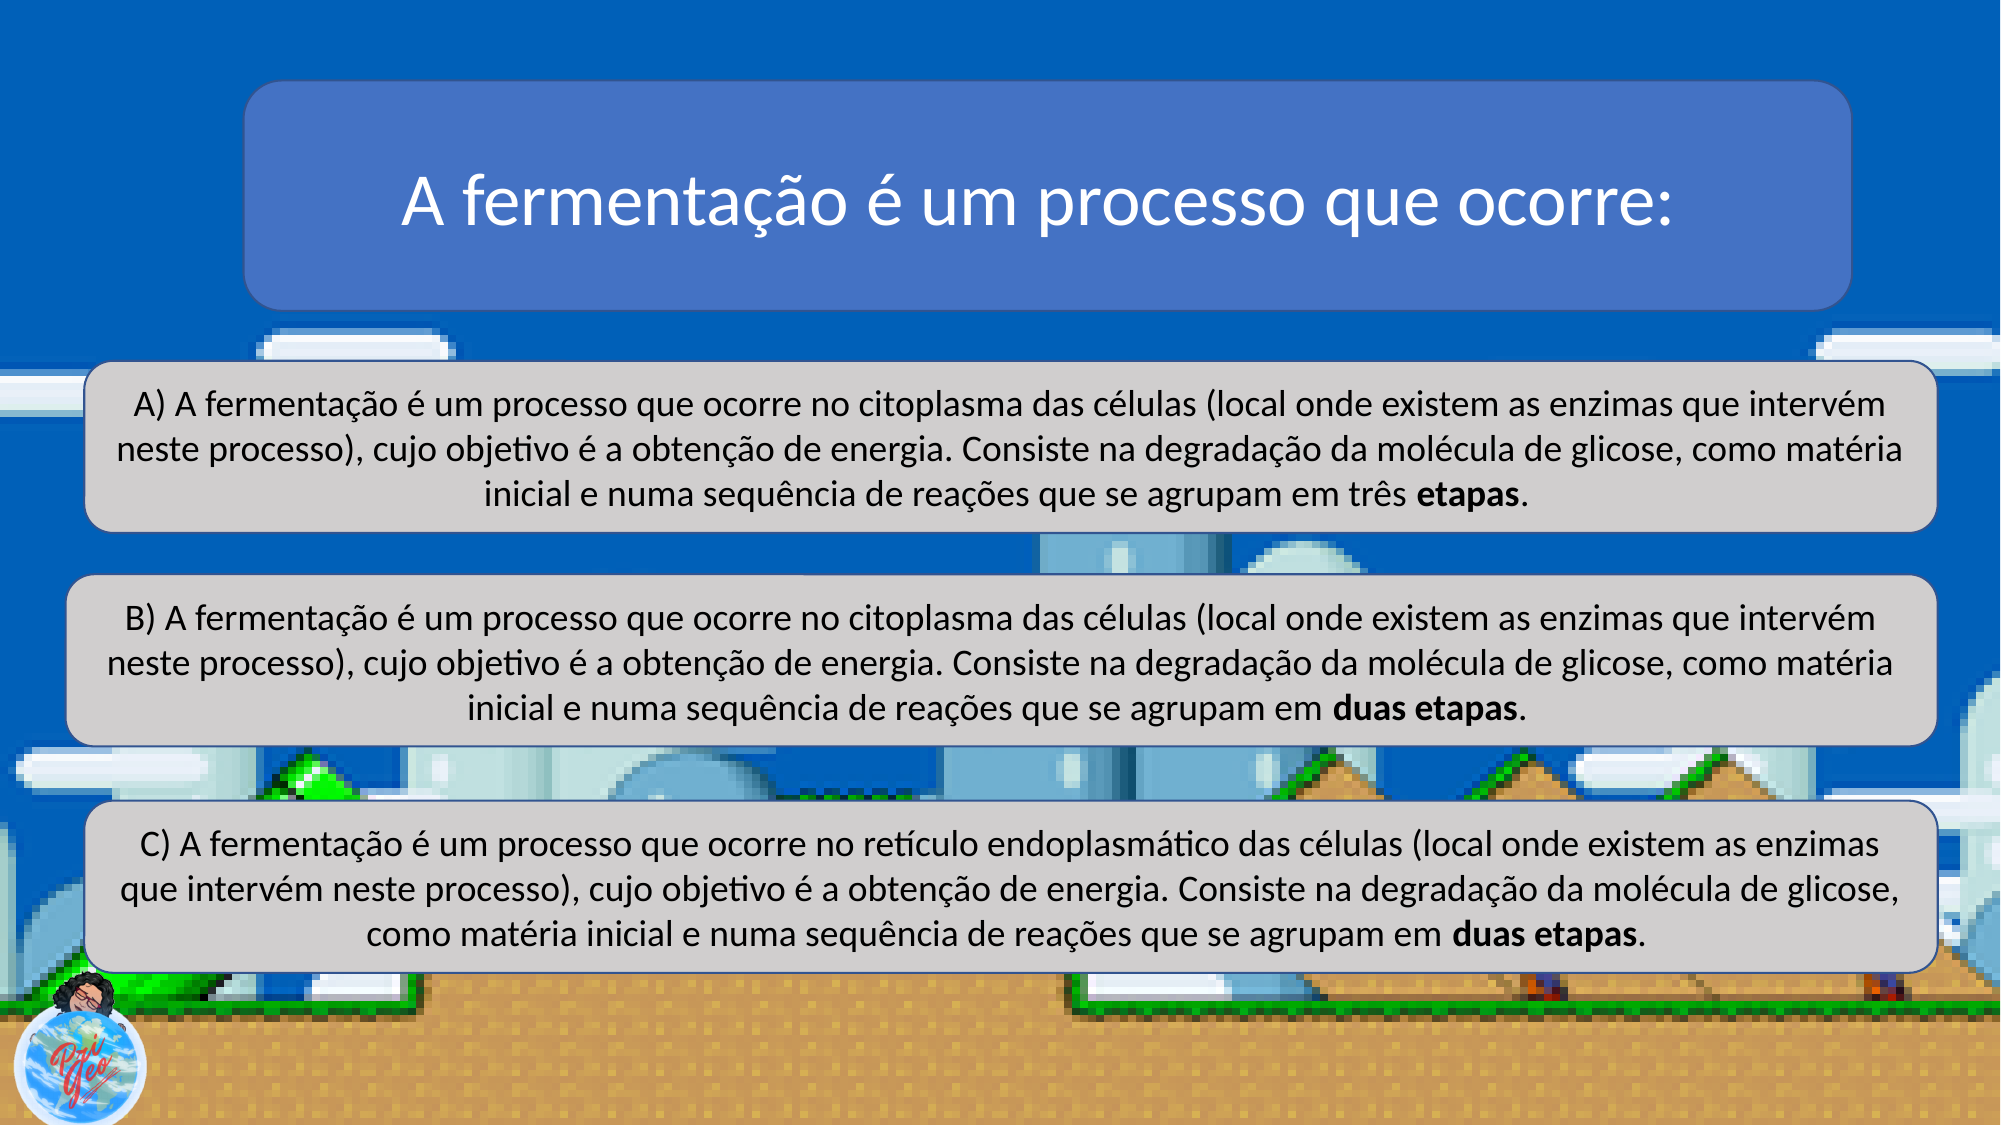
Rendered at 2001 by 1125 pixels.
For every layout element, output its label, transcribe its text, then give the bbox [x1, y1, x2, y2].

picture [0, 0, 2001, 1125]
text_box A) A fermentação é um processo que ocorre no citoplasma das células (local onde existem as enzimas que intervém neste processo), cujo objetivo é a obtenção de energia. Consiste na degradação da molécula de glicose, como matéria inicial e numa sequência de reações que se agrupam em três etapas. [83, 359, 1939, 535]
text_box A fermentação é um processo que ocorre: [242, 79, 1854, 312]
text_box B) A fermentação é um processo que ocorre no citoplasma das células (local onde existem as enzimas que intervém neste processo), cujo objetivo é a obtenção de energia. Consiste na degradação da molécula de glicose, como matéria inicial e numa sequência de reações que se agrupam em duas etapas. [64, 573, 1939, 748]
text_box C) A fermentação é um processo que ocorre no retículo endoplasmático das células (local onde existem as enzimas que intervém neste processo), cujo objetivo é a obtenção de energia. Consiste na degradação da molécula de glicose, como matéria inicial e numa sequência de reações que se agrupam em duas etapas. [83, 799, 1939, 974]
